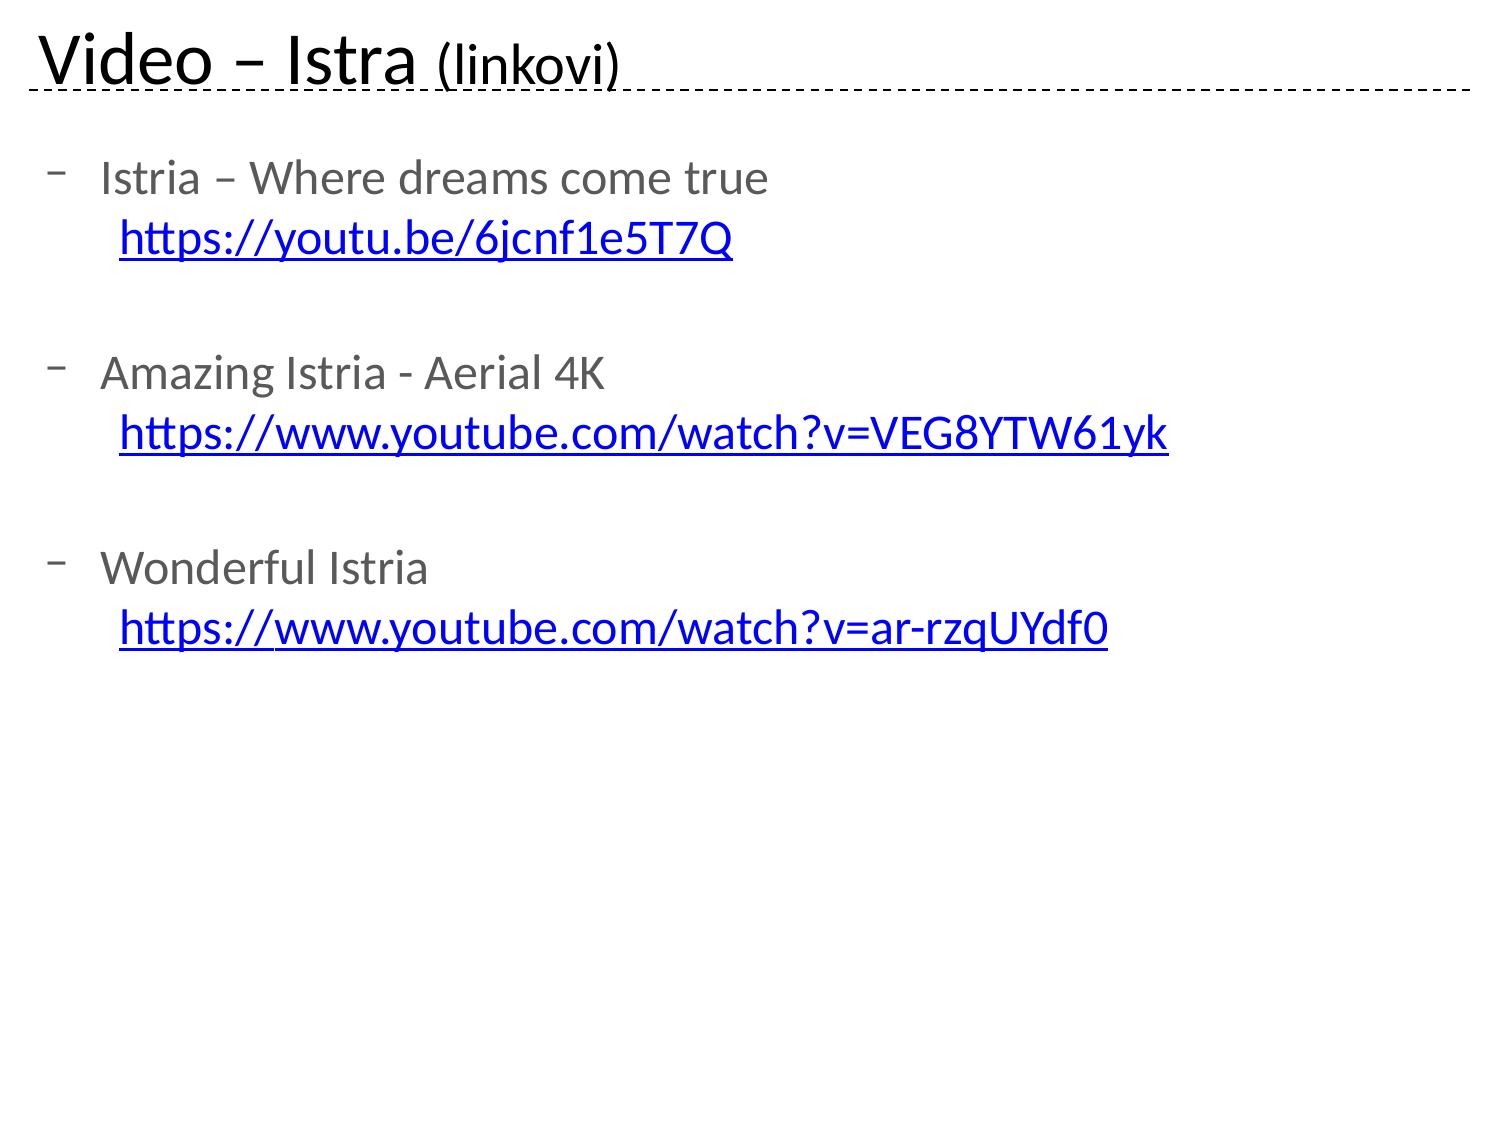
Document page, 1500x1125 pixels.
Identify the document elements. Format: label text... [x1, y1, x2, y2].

title Video – Istra (linkovi) [23, 7, 1477, 102]
list Istria – Where dreams come true https://youtu.be/6jcnf1e5T7Q Amazing Istria - Aerial 4K https://www.youtube.com/watch?v=VEG8YTW61yk Wonderful Istria https://www.youtube.com/watch?v=ar-rzqUYdf0 [29, 137, 1471, 1090]
